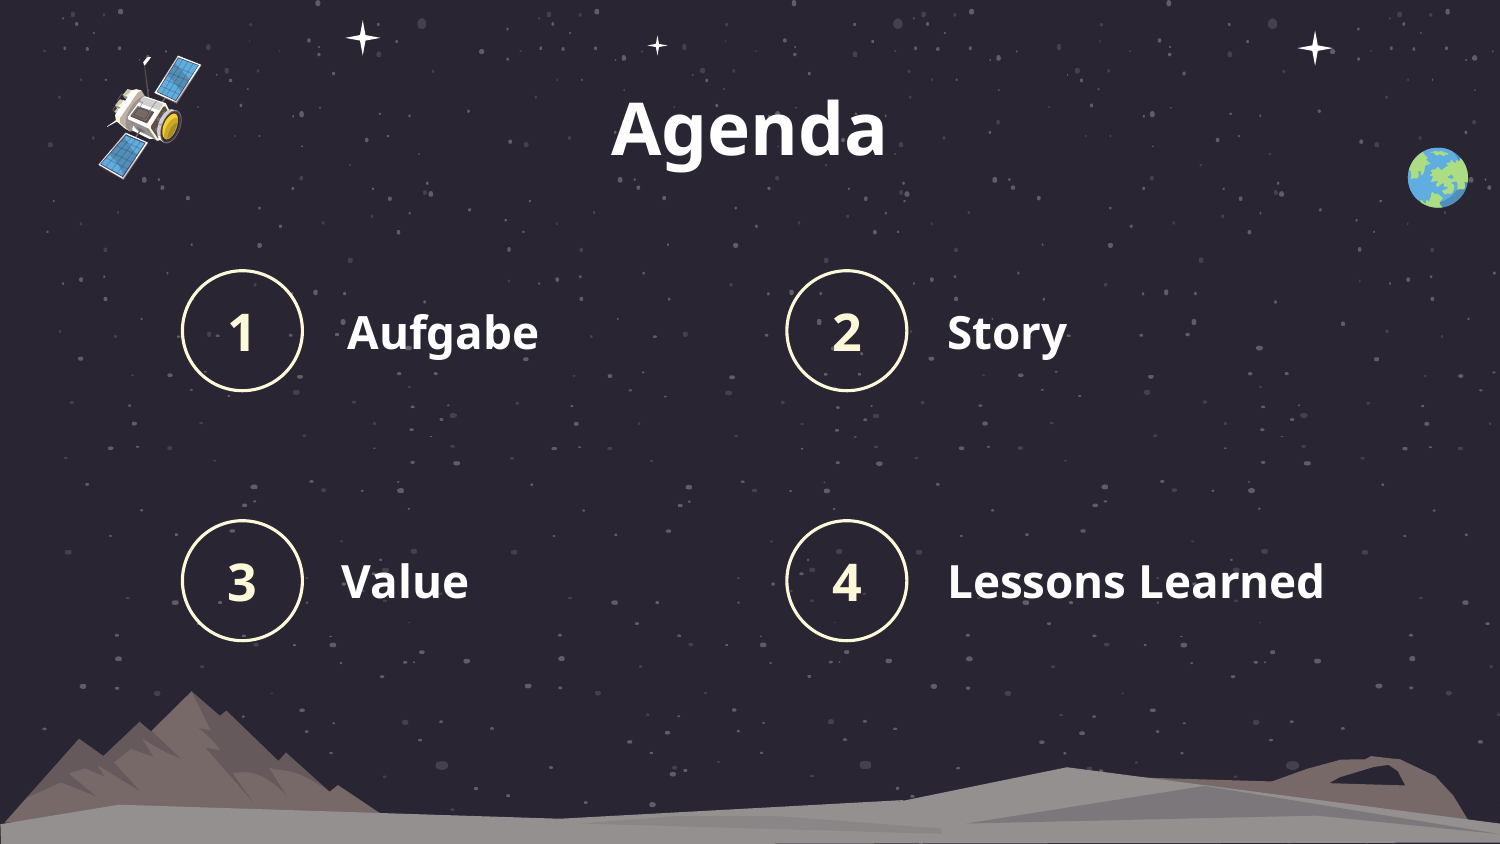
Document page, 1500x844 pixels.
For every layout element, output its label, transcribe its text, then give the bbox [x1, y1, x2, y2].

title Story [932, 300, 1319, 361]
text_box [98, 55, 202, 181]
title Lessons Learned [932, 550, 1362, 611]
title Agenda [205, 88, 1382, 164]
title 1 [192, 300, 292, 361]
title 3 [192, 550, 292, 611]
title Value [326, 550, 714, 611]
title 2 [797, 300, 897, 361]
text_box [786, 270, 907, 391]
text_box [182, 270, 303, 391]
text_box [786, 520, 907, 641]
title Aufgabe [332, 300, 719, 361]
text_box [1407, 147, 1469, 208]
text_box [182, 520, 303, 641]
title 4 [797, 550, 897, 611]
